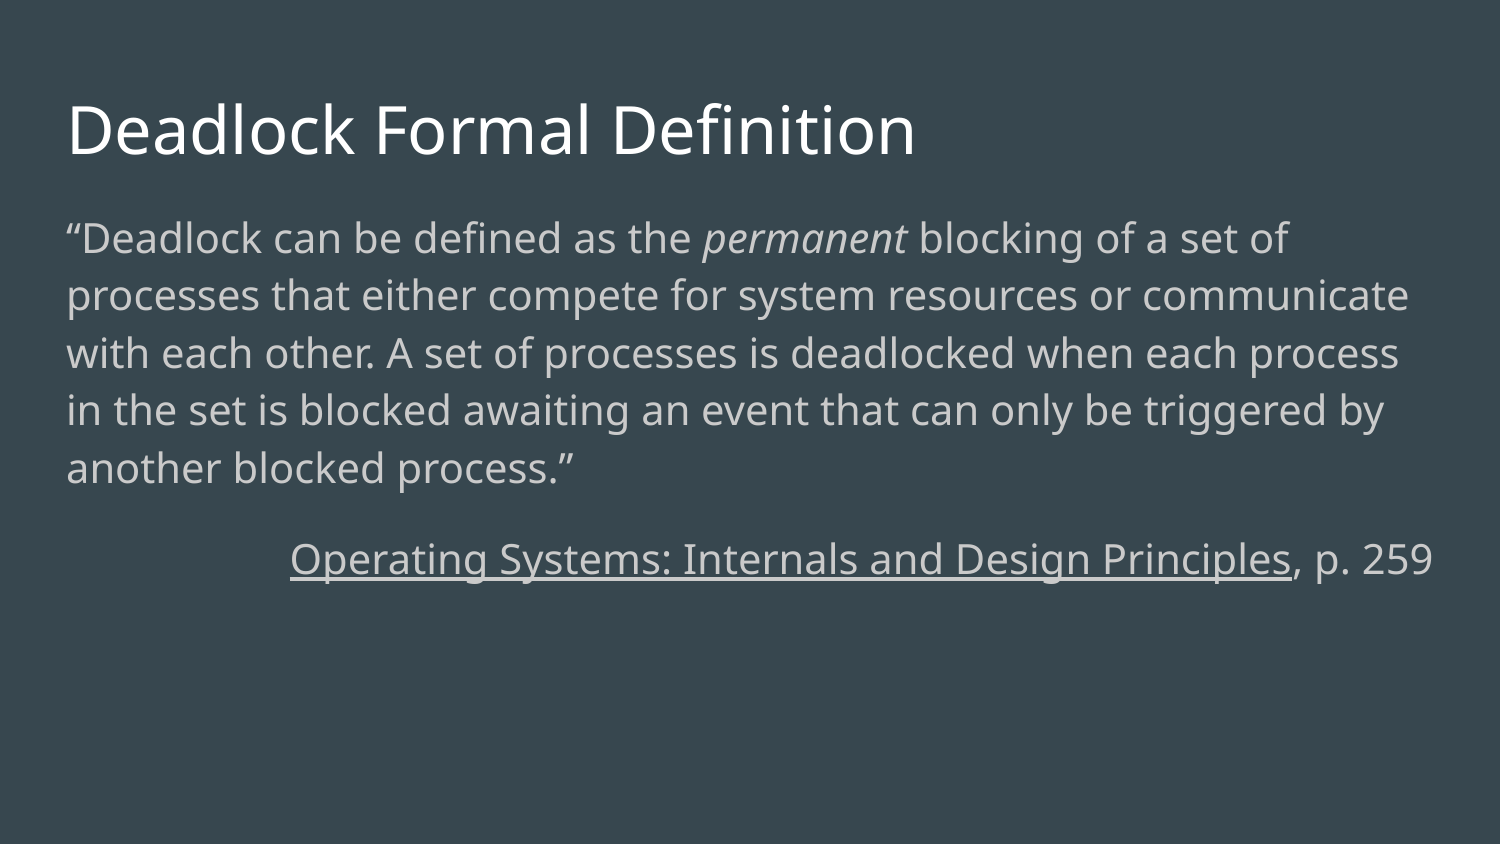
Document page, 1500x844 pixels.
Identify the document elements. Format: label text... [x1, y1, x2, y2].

list “Deadlock can be defined as the permanent blocking of a set of processes that either compete for system resources or communicate with each other. A set of processes is deadlocked when each process in the set is blocked awaiting an event that can only be triggered by another blocked process.” Operating Systems: Internals and Design Principles, p. 259 [51, 189, 1449, 750]
title Deadlock Formal Definition [51, 72, 1449, 167]
